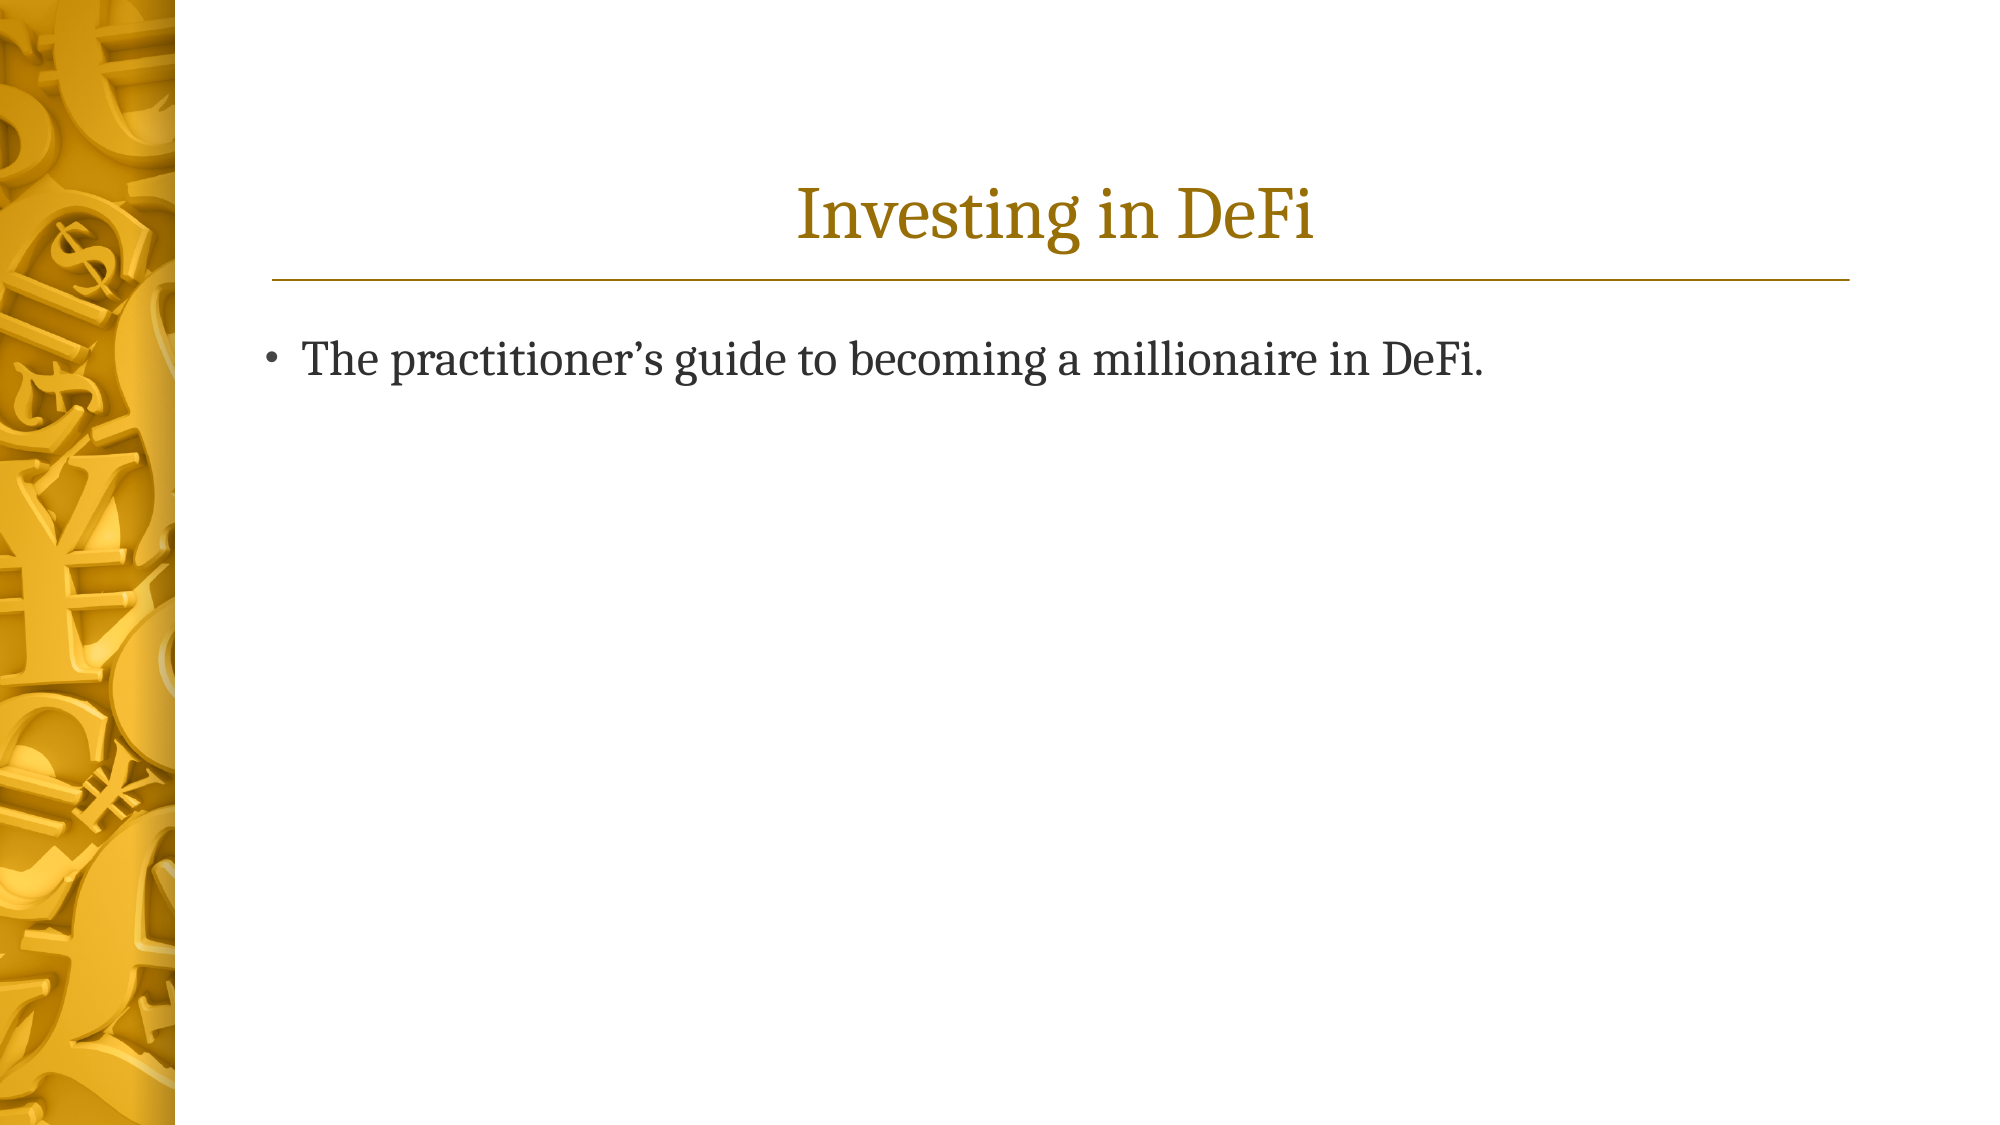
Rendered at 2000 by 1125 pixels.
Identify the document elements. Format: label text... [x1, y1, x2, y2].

picture [0, 0, 175, 1125]
title Investing in DeFi [249, 62, 1863, 263]
list The practitioner’s guide to becoming a millionaire in DeFi. [249, 324, 1863, 1012]
